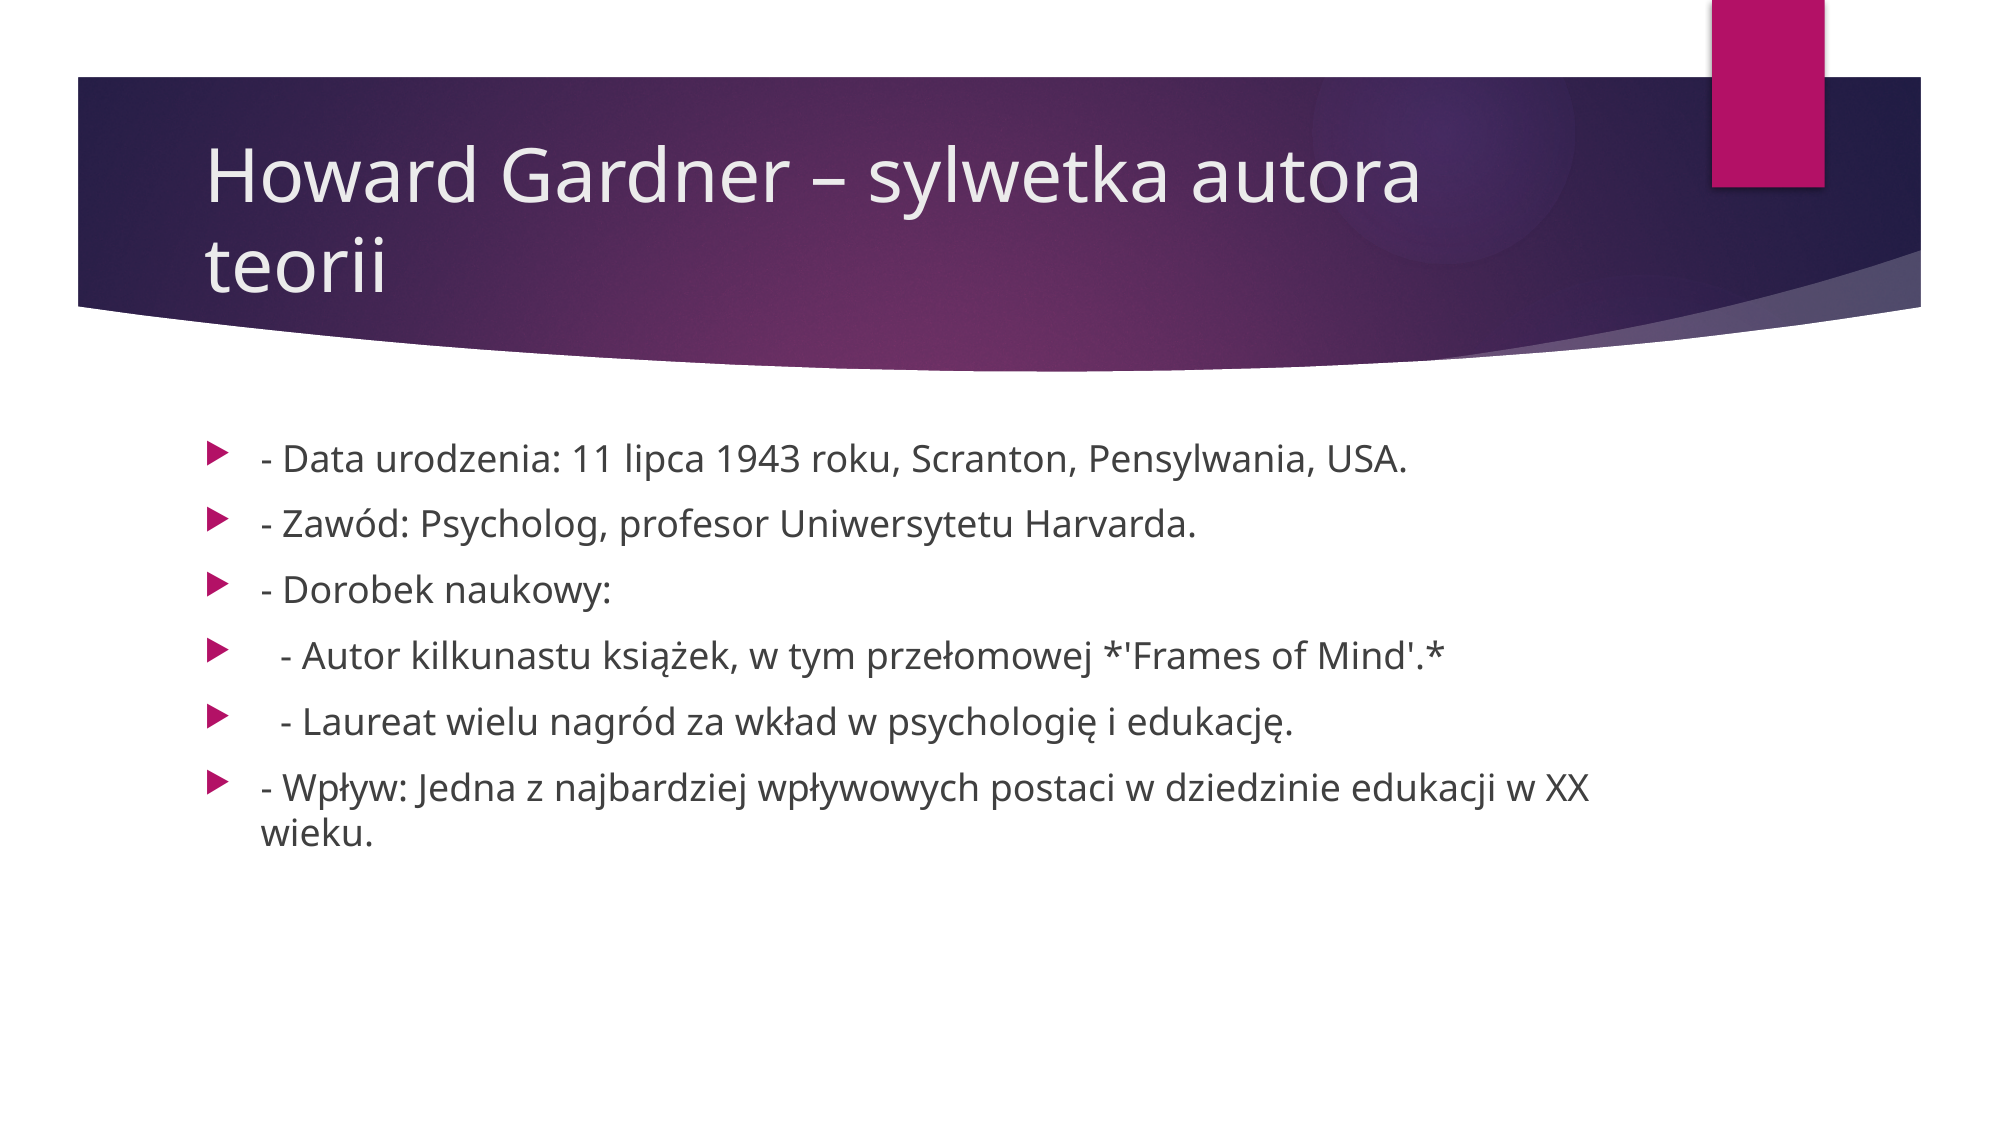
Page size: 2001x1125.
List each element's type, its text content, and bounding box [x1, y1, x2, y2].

title Howard Gardner – sylwetka autora teorii [189, 159, 1627, 276]
list - Data urodzenia: 11 lipca 1943 roku, Scranton, Pensylwania, USA. - Zawód: Psycholog, profesor Uniwersytetu Harvarda. - Dorobek naukowy: - Autor kilkunastu książek, w tym przełomowej *'Frames of Mind'.* - Laureat wielu nagród za wkład w psychologię i edukację. - Wpływ: Jedna z najbardziej wpływowych postaci w dziedzinie edukacji w XX wieku. [189, 427, 1638, 988]
